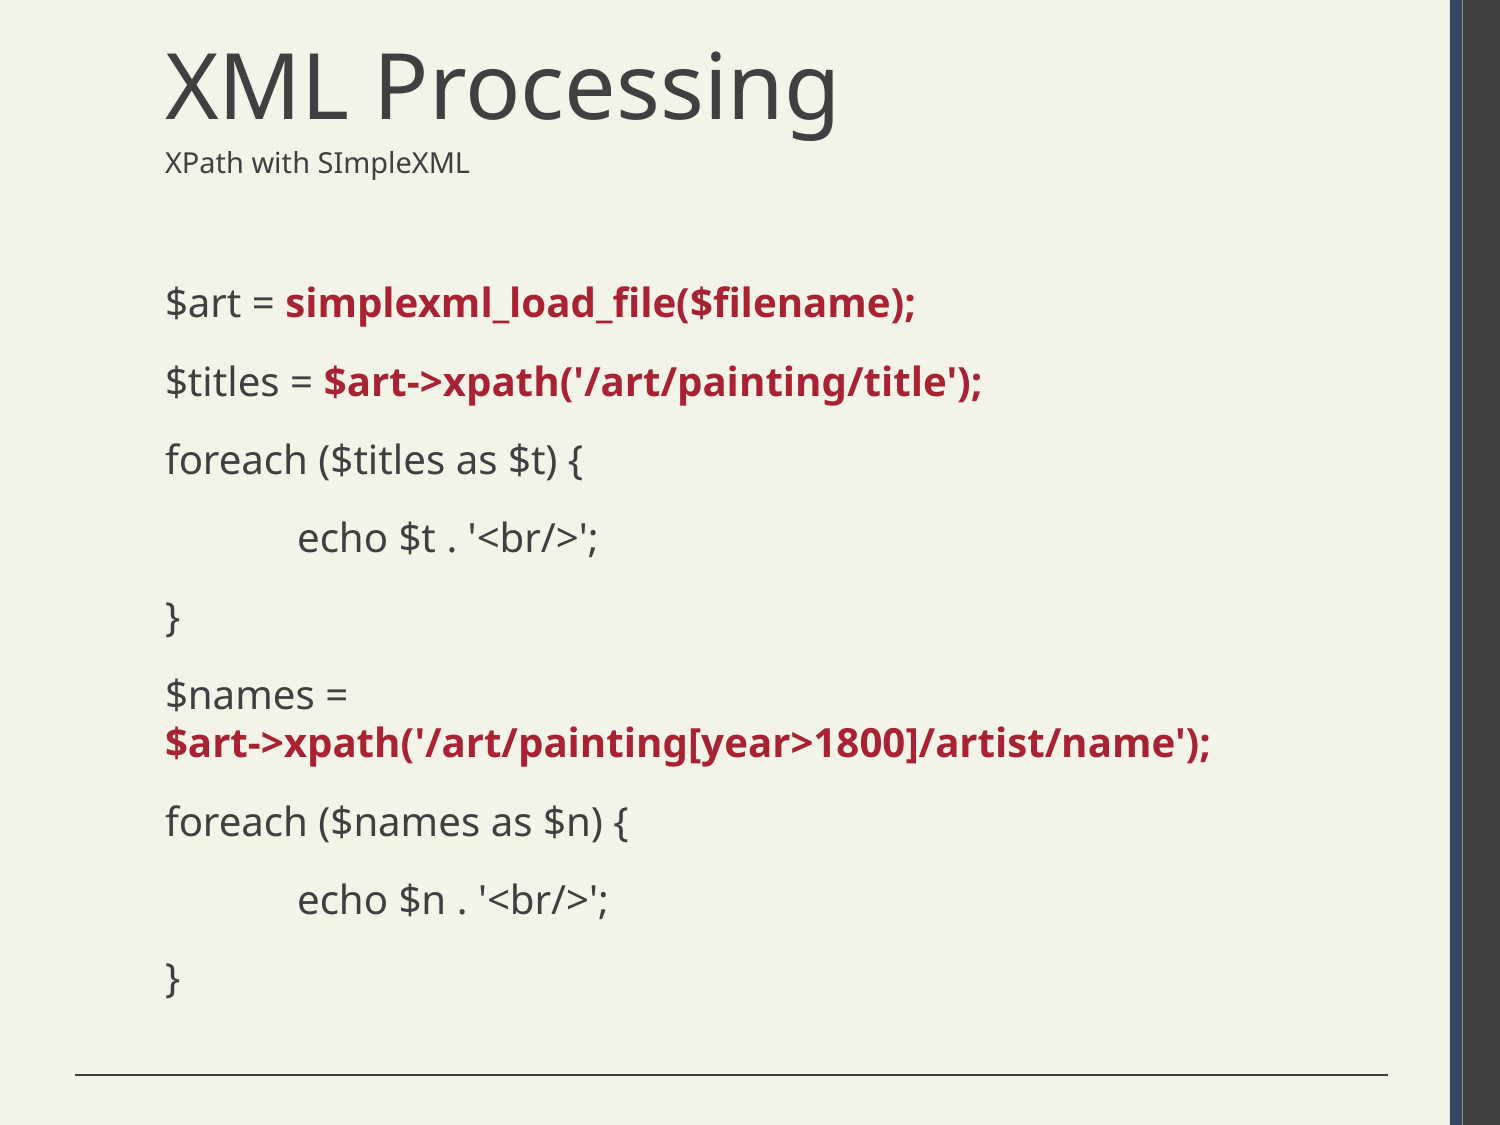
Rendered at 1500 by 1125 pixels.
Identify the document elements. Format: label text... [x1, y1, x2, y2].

list XPath with SImpleXML [150, 137, 1200, 188]
list $art = simplexml_load_file($filename); $titles = $art->xpath('/art/painting/title'); foreach ($titles as $t) { echo $t . '<br/>'; } $names = $art->xpath('/art/painting[year>1800]/artist/name'); foreach ($names as $n) { echo $n . '<br/>'; } [150, 270, 1376, 1013]
title XML Processing [150, 20, 1425, 188]
